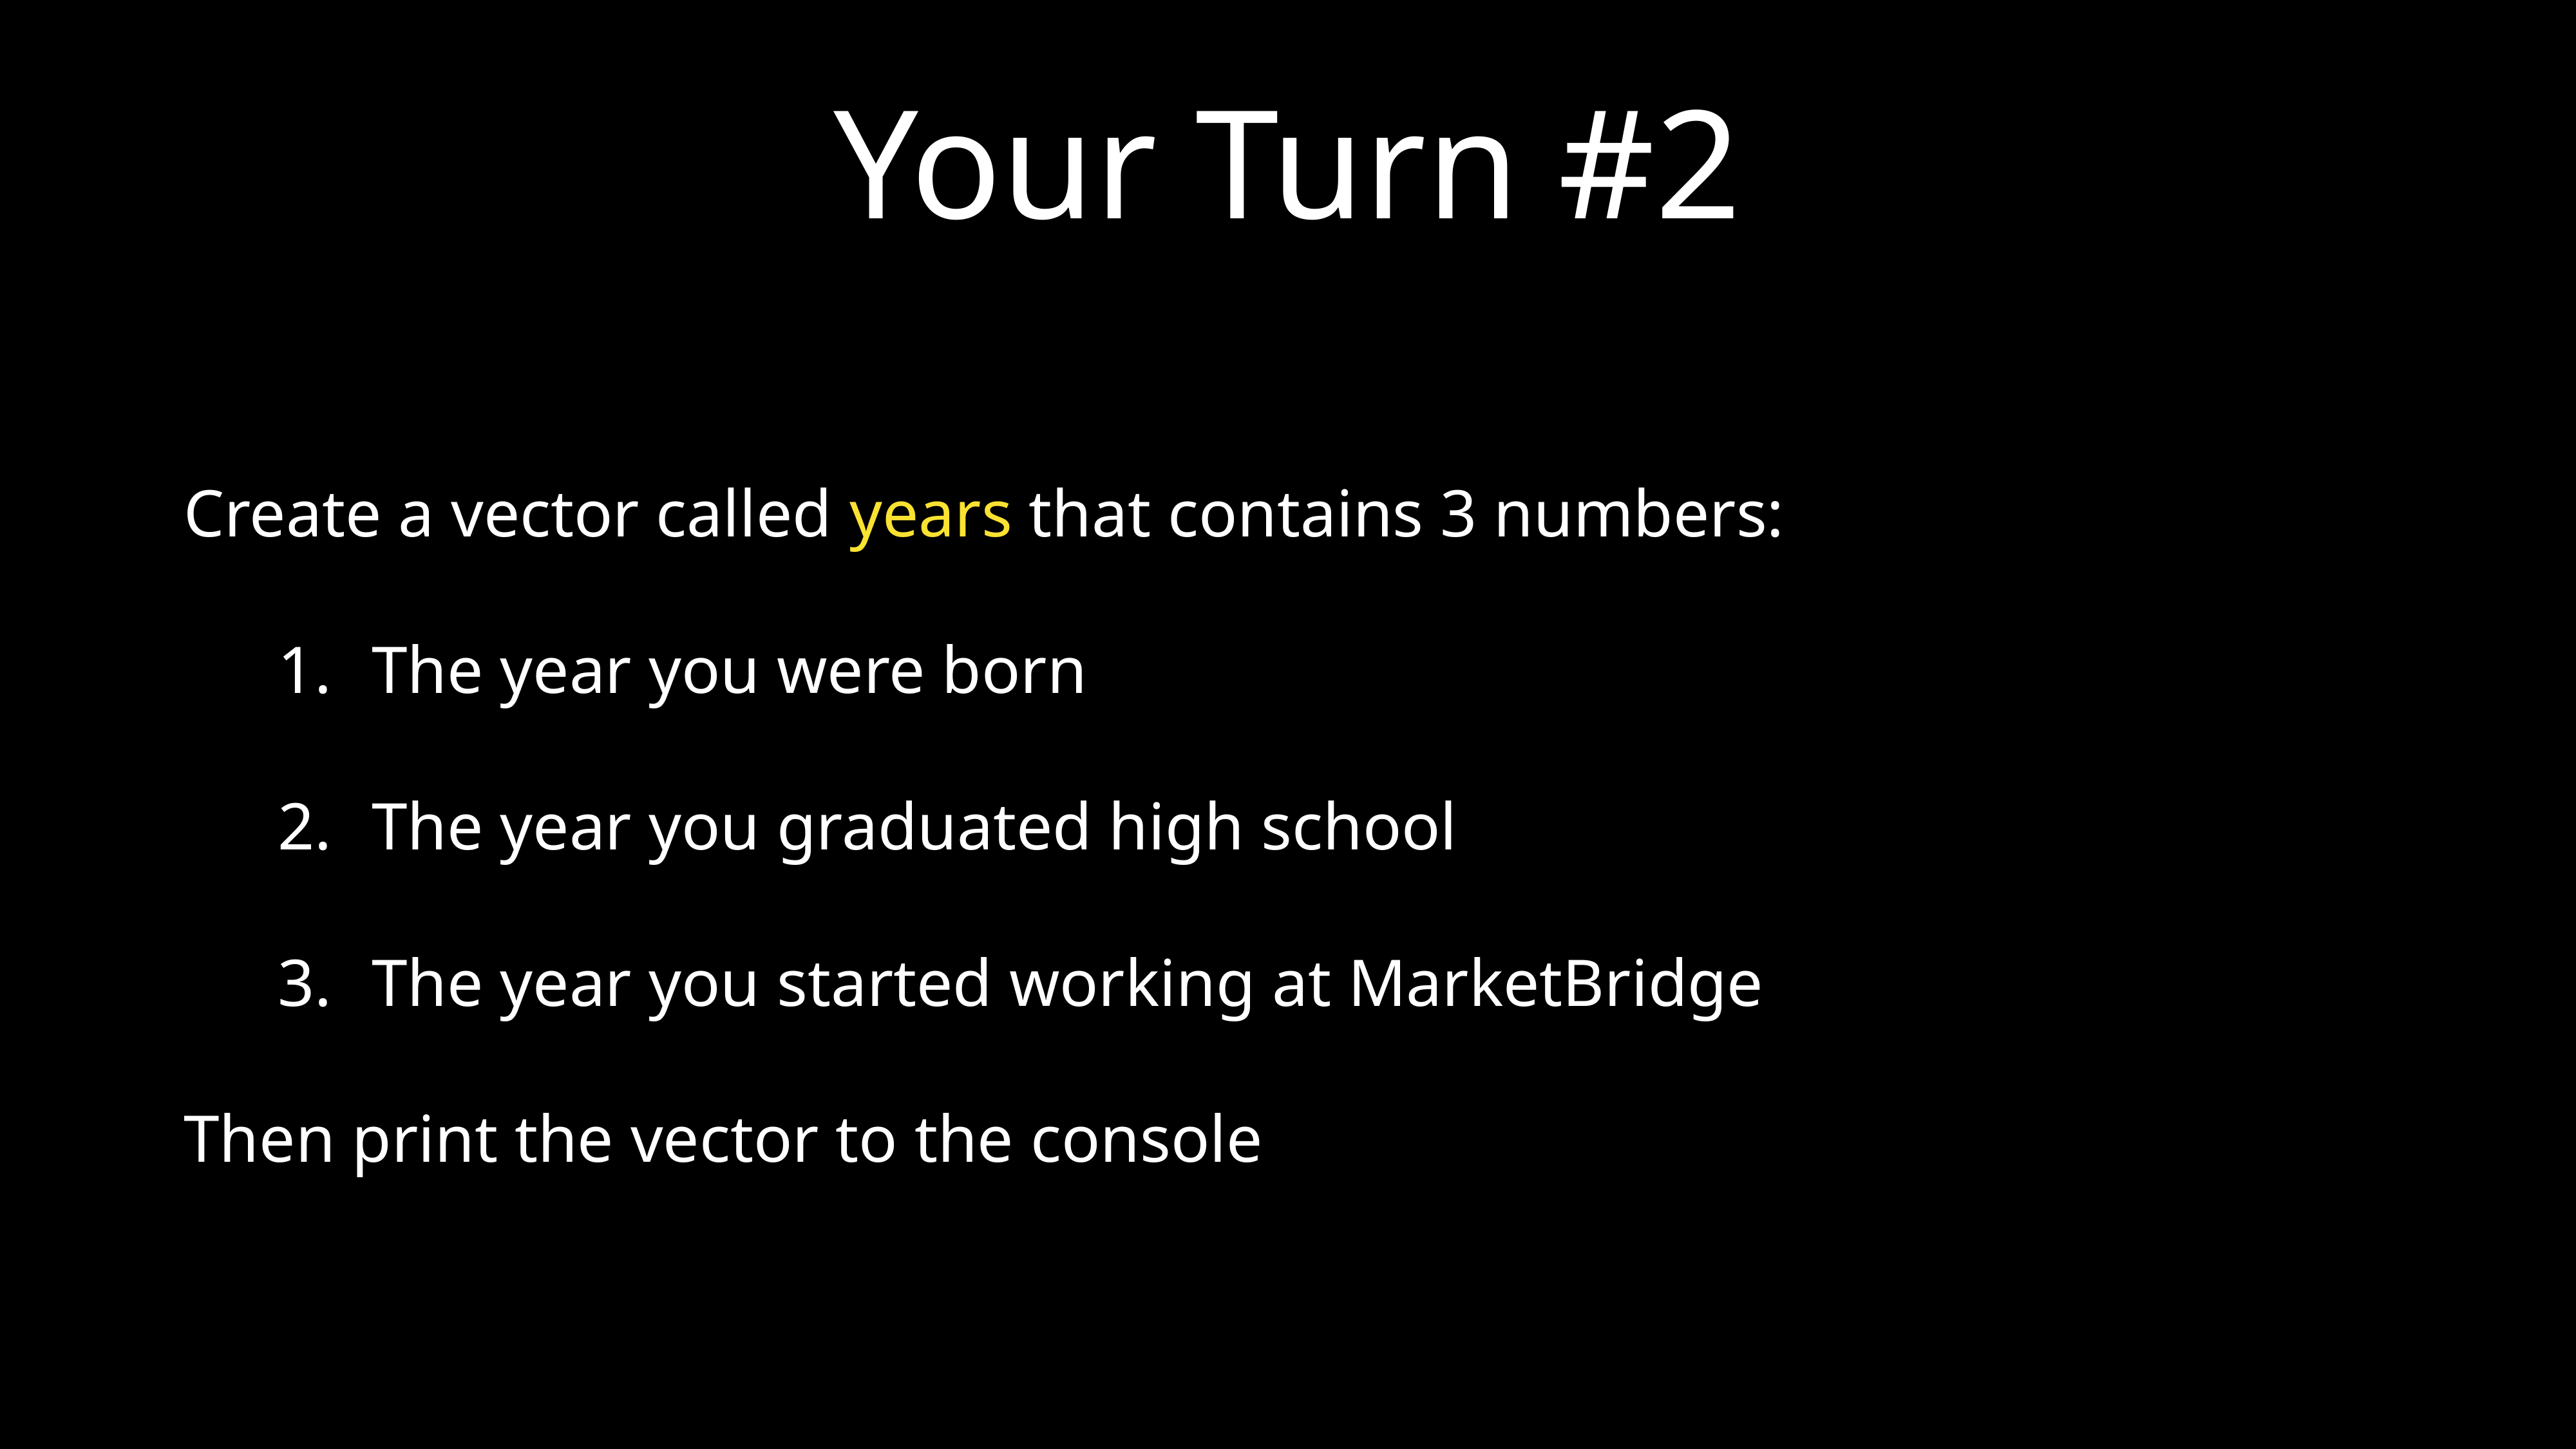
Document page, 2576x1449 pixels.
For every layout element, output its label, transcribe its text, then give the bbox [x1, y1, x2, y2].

title Your Turn #2 [178, 37, 2398, 279]
list Create a vector called years that contains 3 numbers: The year you were born The year you graduated high school The year you started working at MarketBridge Then print the vector to the console [178, 332, 2398, 1316]
